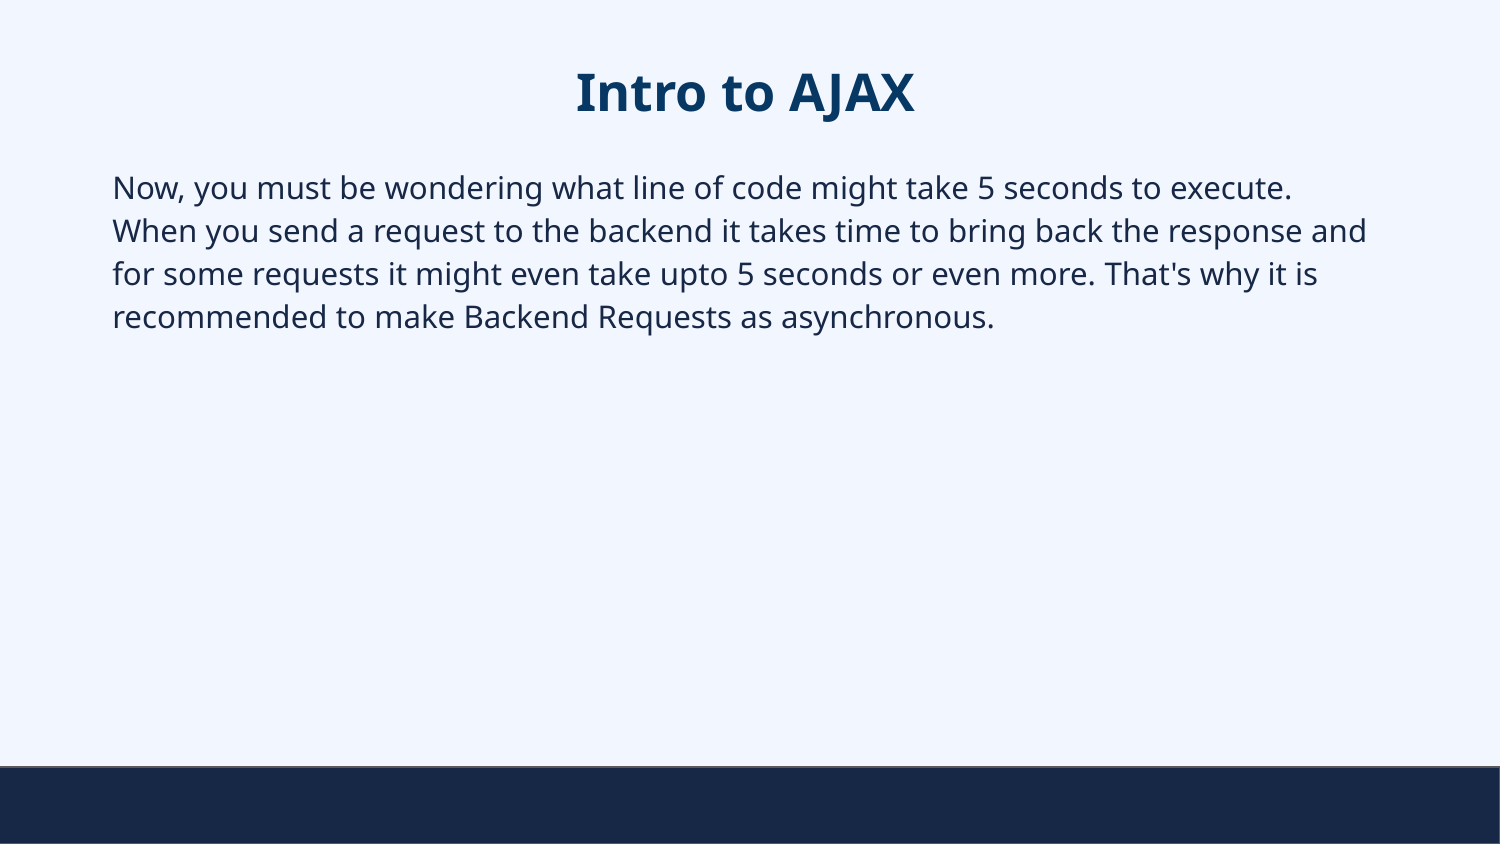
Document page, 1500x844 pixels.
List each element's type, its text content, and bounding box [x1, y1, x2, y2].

text_box Now, you must be wondering what line of code might take 5 seconds to execute. When you send a request to the backend it takes time to bring back the response and for some requests it might even take upto 5 seconds or even more. That's why it is recommended to make Backend Requests as asynchronous. [97, 147, 1397, 711]
title Intro to AJAX [29, 35, 1462, 148]
text_box [0, 767, 1500, 844]
